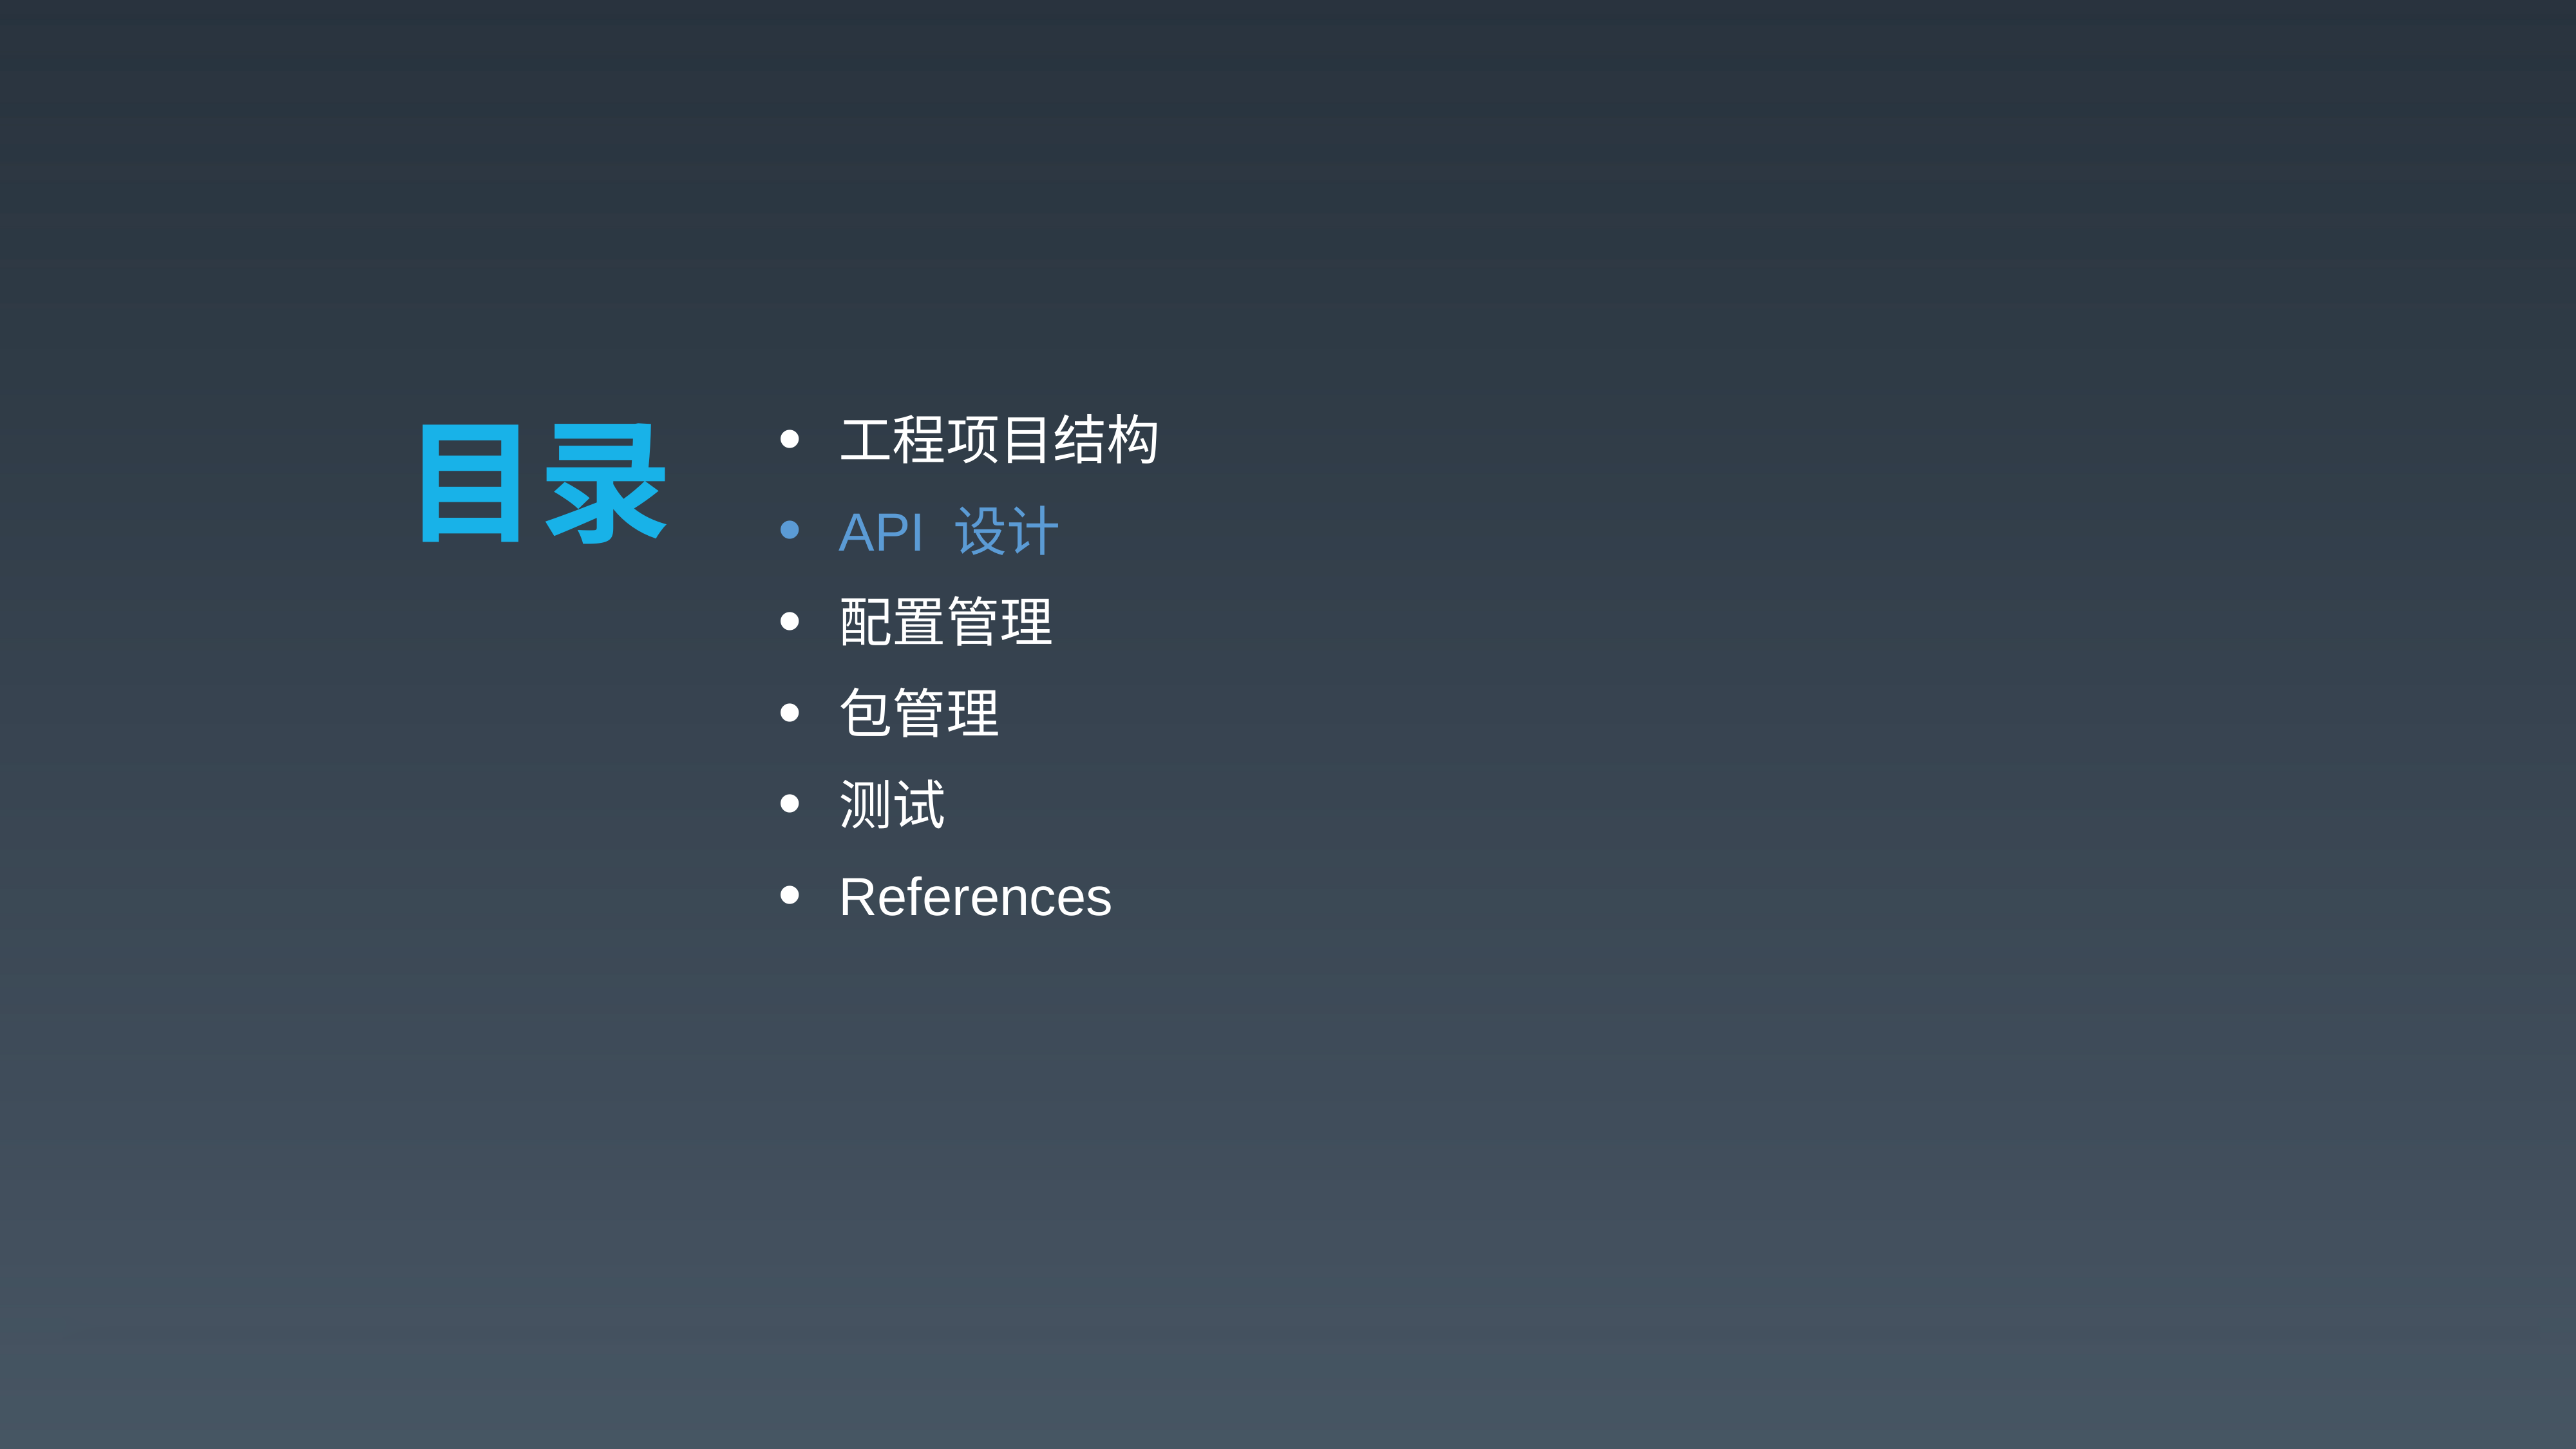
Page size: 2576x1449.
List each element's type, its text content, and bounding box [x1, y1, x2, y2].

picture [0, 0, 2576, 1449]
list 工程项目结构 API 设计 配置管理 包管理 测试 References [773, 400, 2320, 1224]
